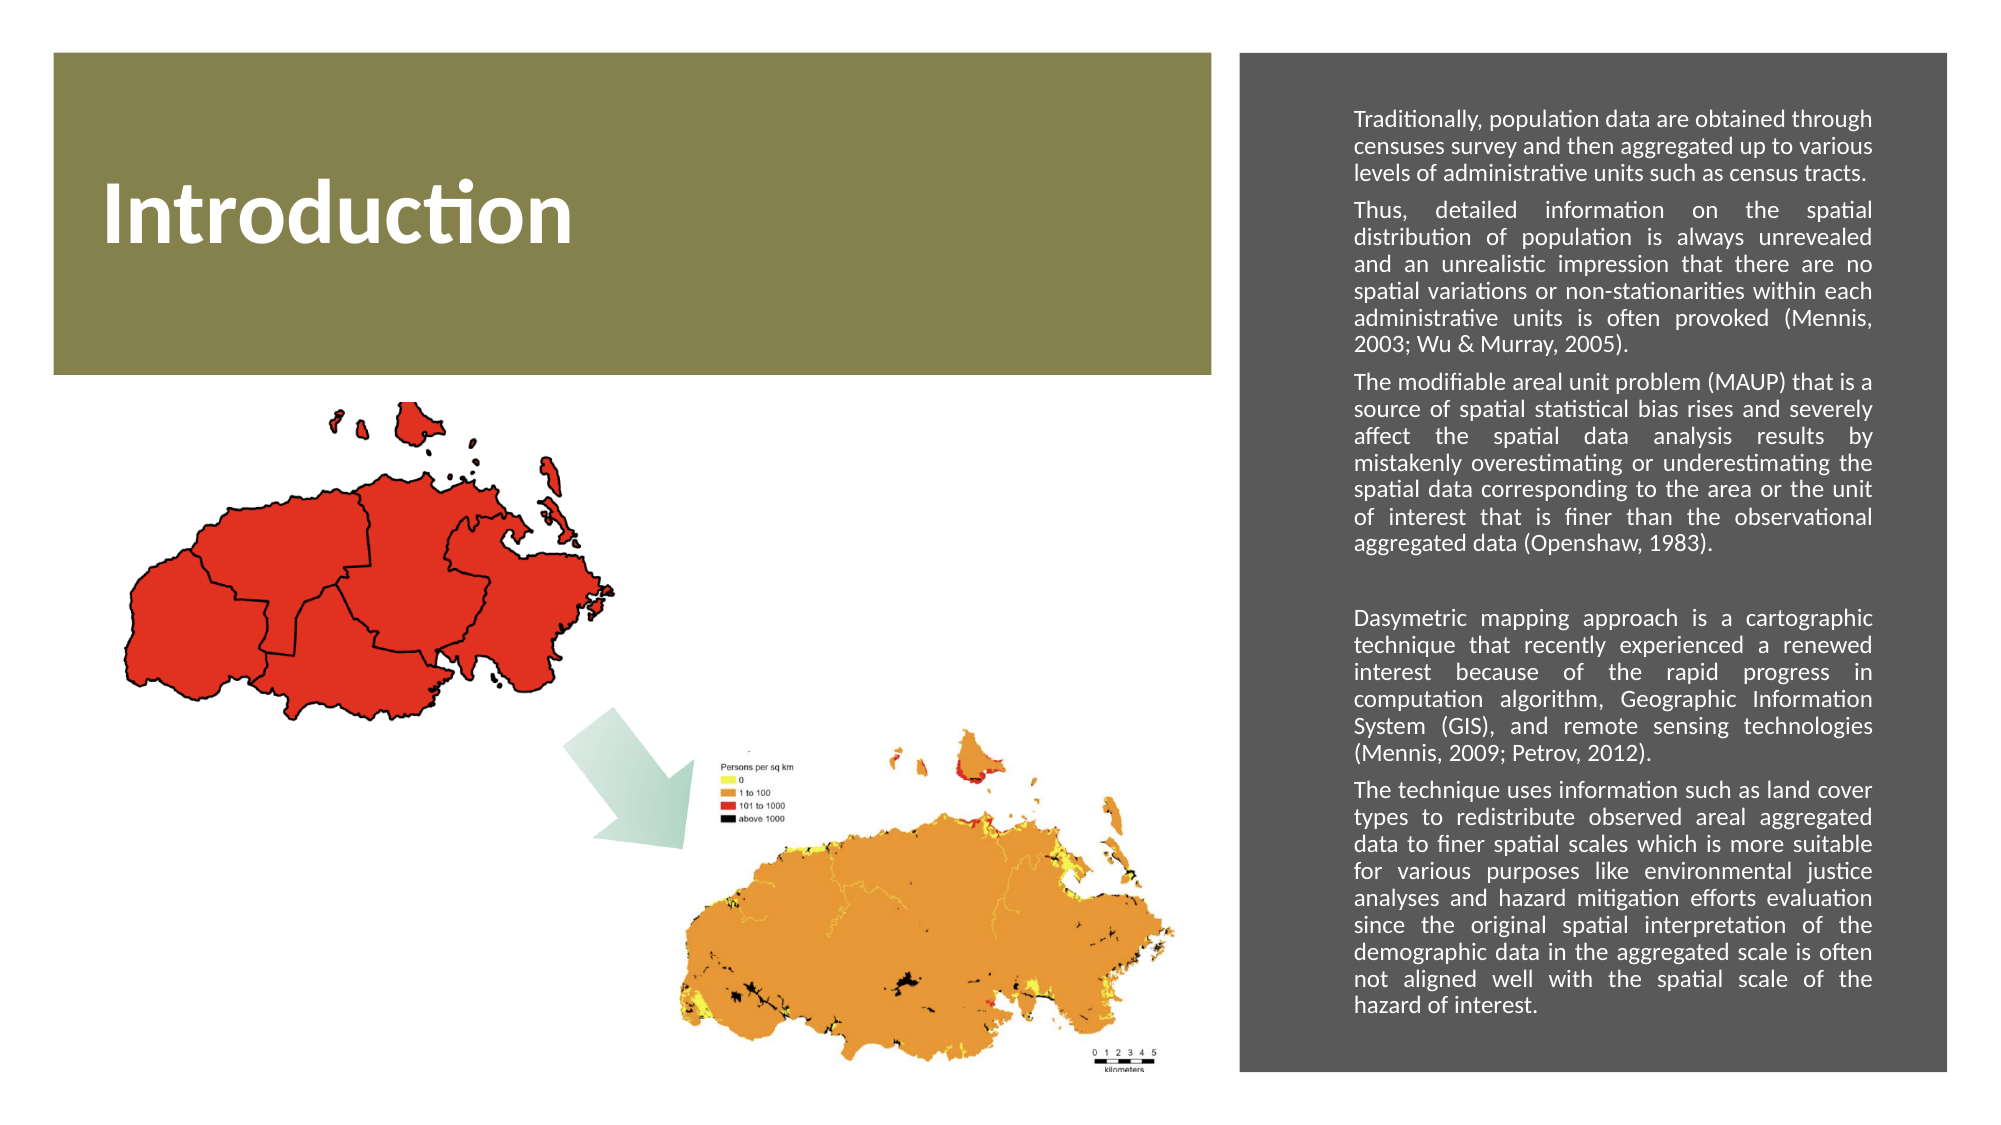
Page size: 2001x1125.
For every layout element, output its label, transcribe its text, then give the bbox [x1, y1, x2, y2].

list Traditionally, population data are obtained through censuses survey and then aggregated up to various levels of administrative units such as census tracts. Thus, detailed information on the spatial distribution of population is always unrevealed and an unrealistic impression that there are no spatial variations or non-stationarities within each administrative units is often provoked (Mennis, 2003; Wu & Murray, 2005). The modifiable areal unit problem (MAUP) that is a source of spatial statistical bias rises and severely affect the spatial data analysis results by mistakenly overestimating or underestimating the spatial data corresponding to the area or the unit of interest that is finer than the observational aggregated data (Openshaw, 1983). Dasymetric mapping approach is a cartographic technique that recently experienced a renewed interest because of the rapid progress in computation algorithm, Geographic Information System (GIS), and remote sensing technologies (Mennis, 2009; Petrov, 2012). The technique uses information such as land cover types to redistribute observed areal aggregated data to finer spatial scales which is more suitable for various purposes like environmental justice analyses and hazard mitigation efforts evaluation since the original spatial interpretation of the demographic data in the aggregated scale is often not aligned well with the spatial scale of the hazard of interest. [1263, 72, 1890, 1053]
text_box [1239, 52, 1948, 1073]
text_box [53, 52, 1212, 376]
title Introduction [85, 80, 1168, 348]
picture [53, 402, 1212, 1072]
